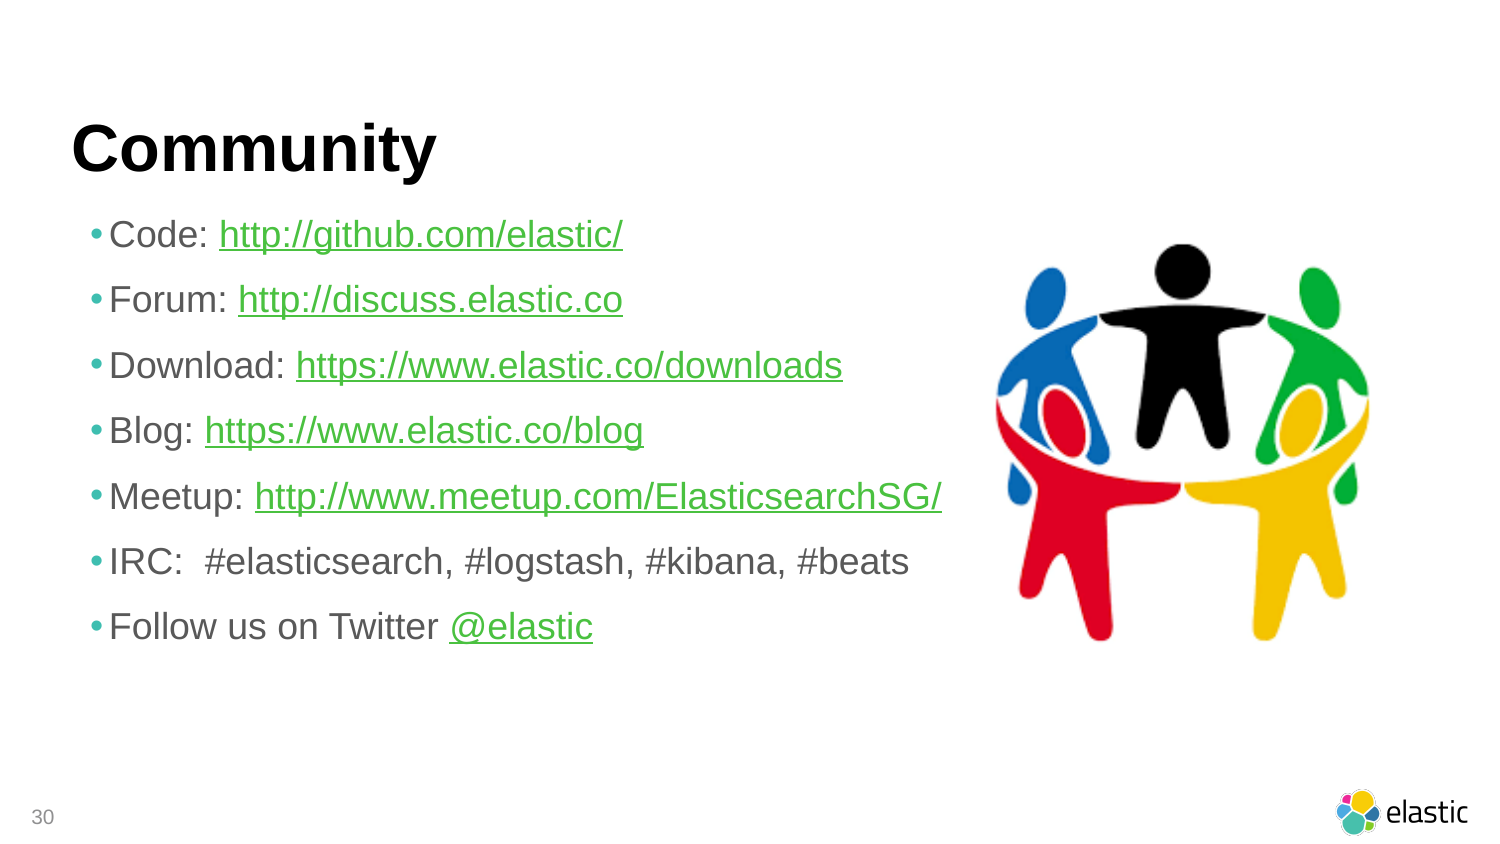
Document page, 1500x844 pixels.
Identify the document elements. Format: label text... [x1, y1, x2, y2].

picture [1335, 789, 1384, 836]
picture [1385, 788, 1468, 834]
picture [957, 225, 1413, 659]
list Code: http://github.com/elastic/ Forum: http://discuss.elastic.co Download: https://www.elastic.co/downloads Blog: https://www.elastic.co/blog Meetup: http://www.meetup.com/ElasticsearchSG/ IRC: #elasticsearch, #logstash, #kibana, #beats Follow us on Twitter @elastic [56, 200, 1363, 774]
title Community [56, 15, 1363, 200]
